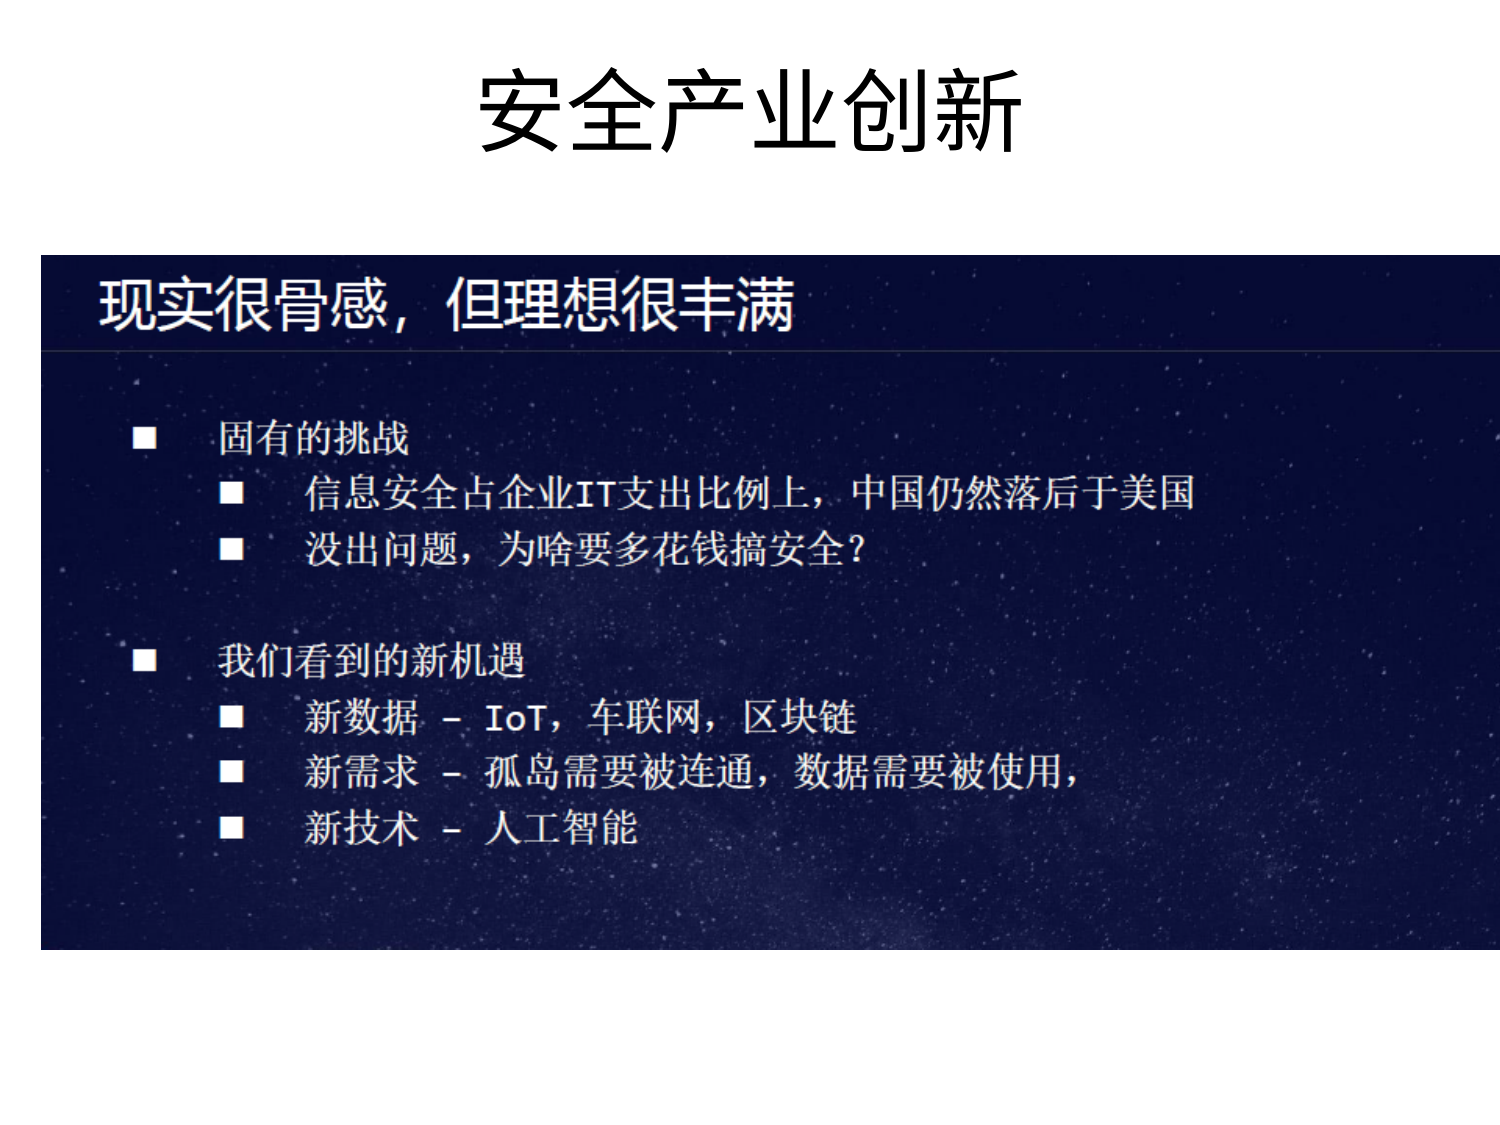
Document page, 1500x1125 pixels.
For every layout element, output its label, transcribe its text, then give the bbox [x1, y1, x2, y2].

title 安全产业创新 [75, 45, 1425, 173]
picture [40, 255, 1500, 950]
